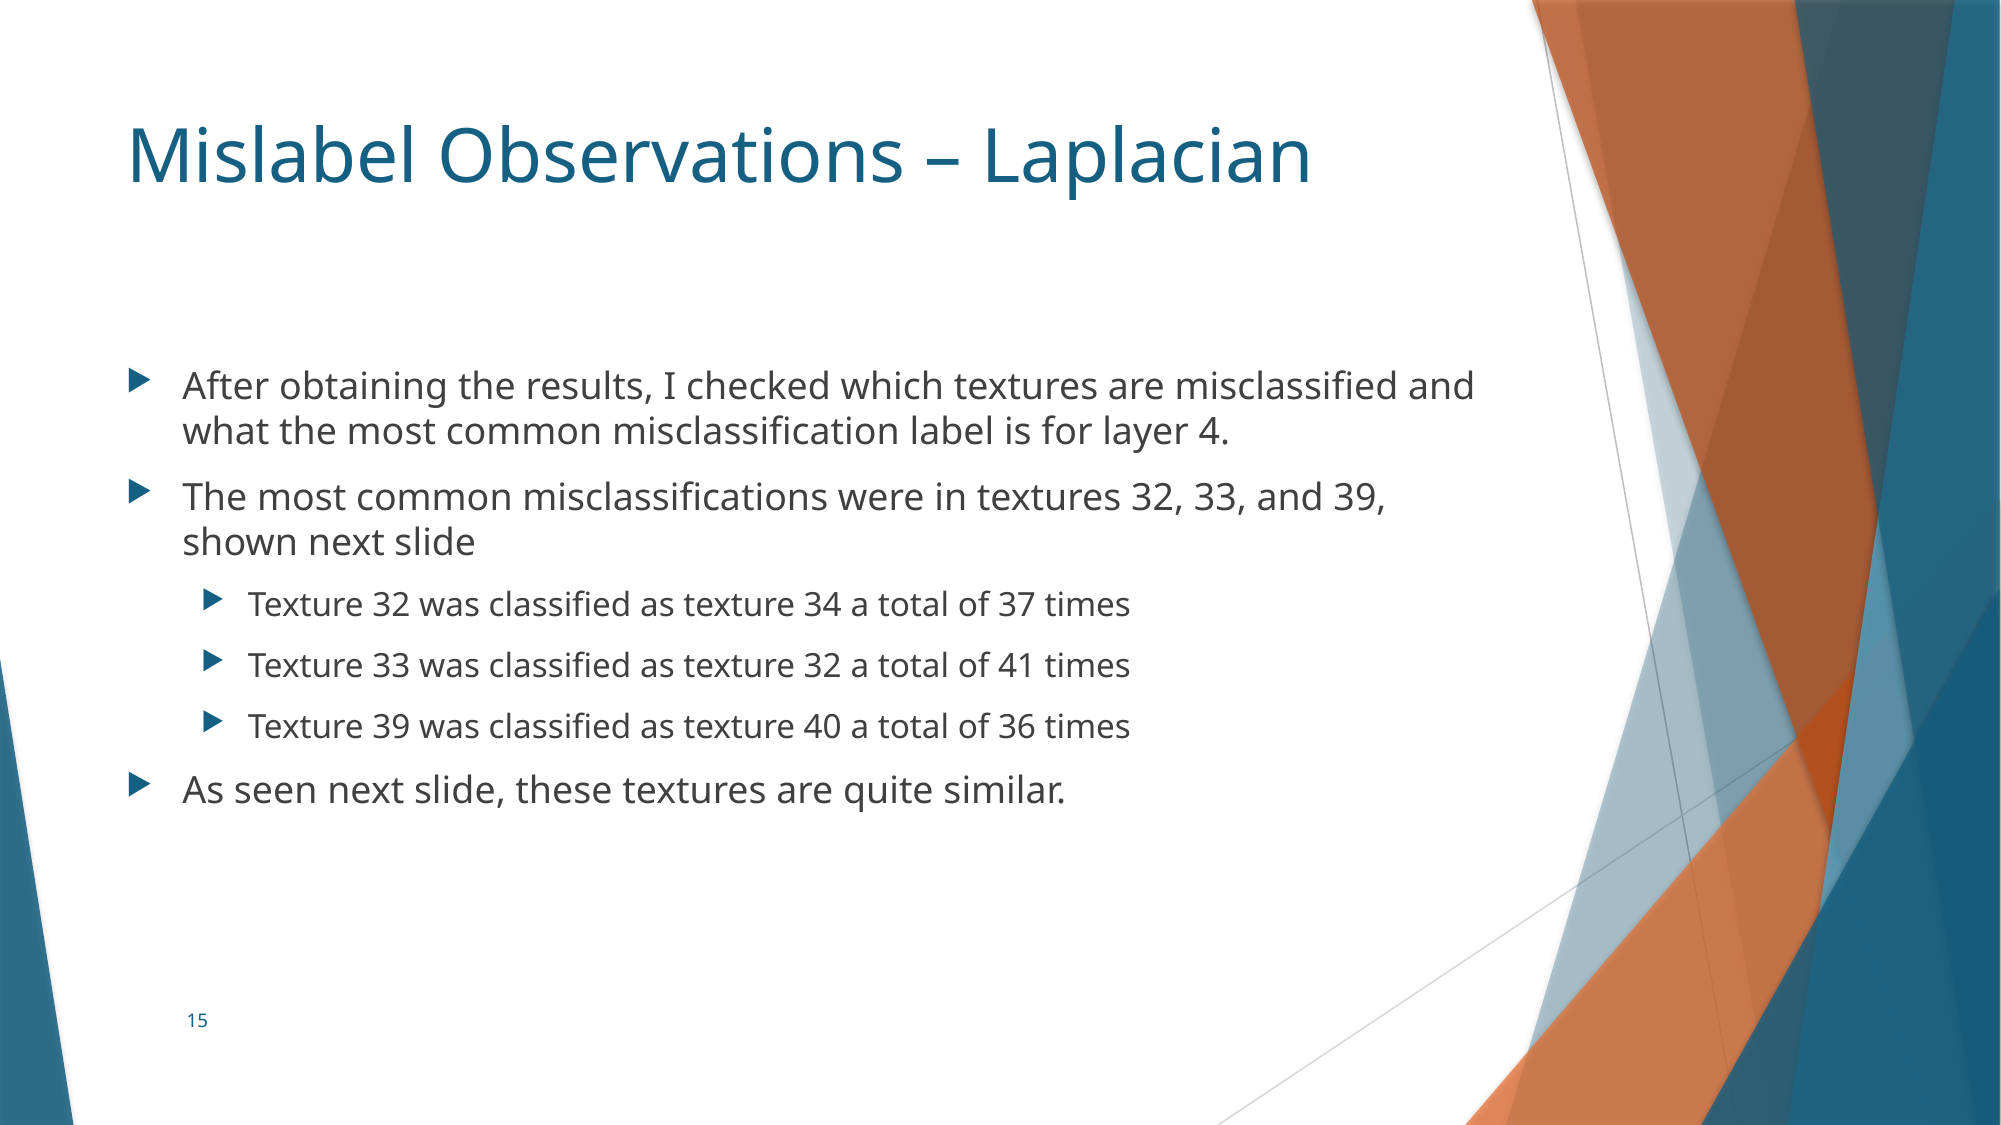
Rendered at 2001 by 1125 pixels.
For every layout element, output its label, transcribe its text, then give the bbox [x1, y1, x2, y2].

title Mislabel Observations – Laplacian [111, 99, 1522, 317]
slide_number 15 [111, 991, 224, 1051]
list After obtaining the results, I checked which textures are misclassified and what the most common misclassification label is for layer 4. The most common misclassifications were in textures 32, 33, and 39, shown next slide Texture 32 was classified as texture 34 a total of 37 times Texture 33 was classified as texture 32 a total of 41 times Texture 39 was classified as texture 40 a total of 36 times As seen next slide, these textures are quite similar. [111, 354, 1522, 992]
